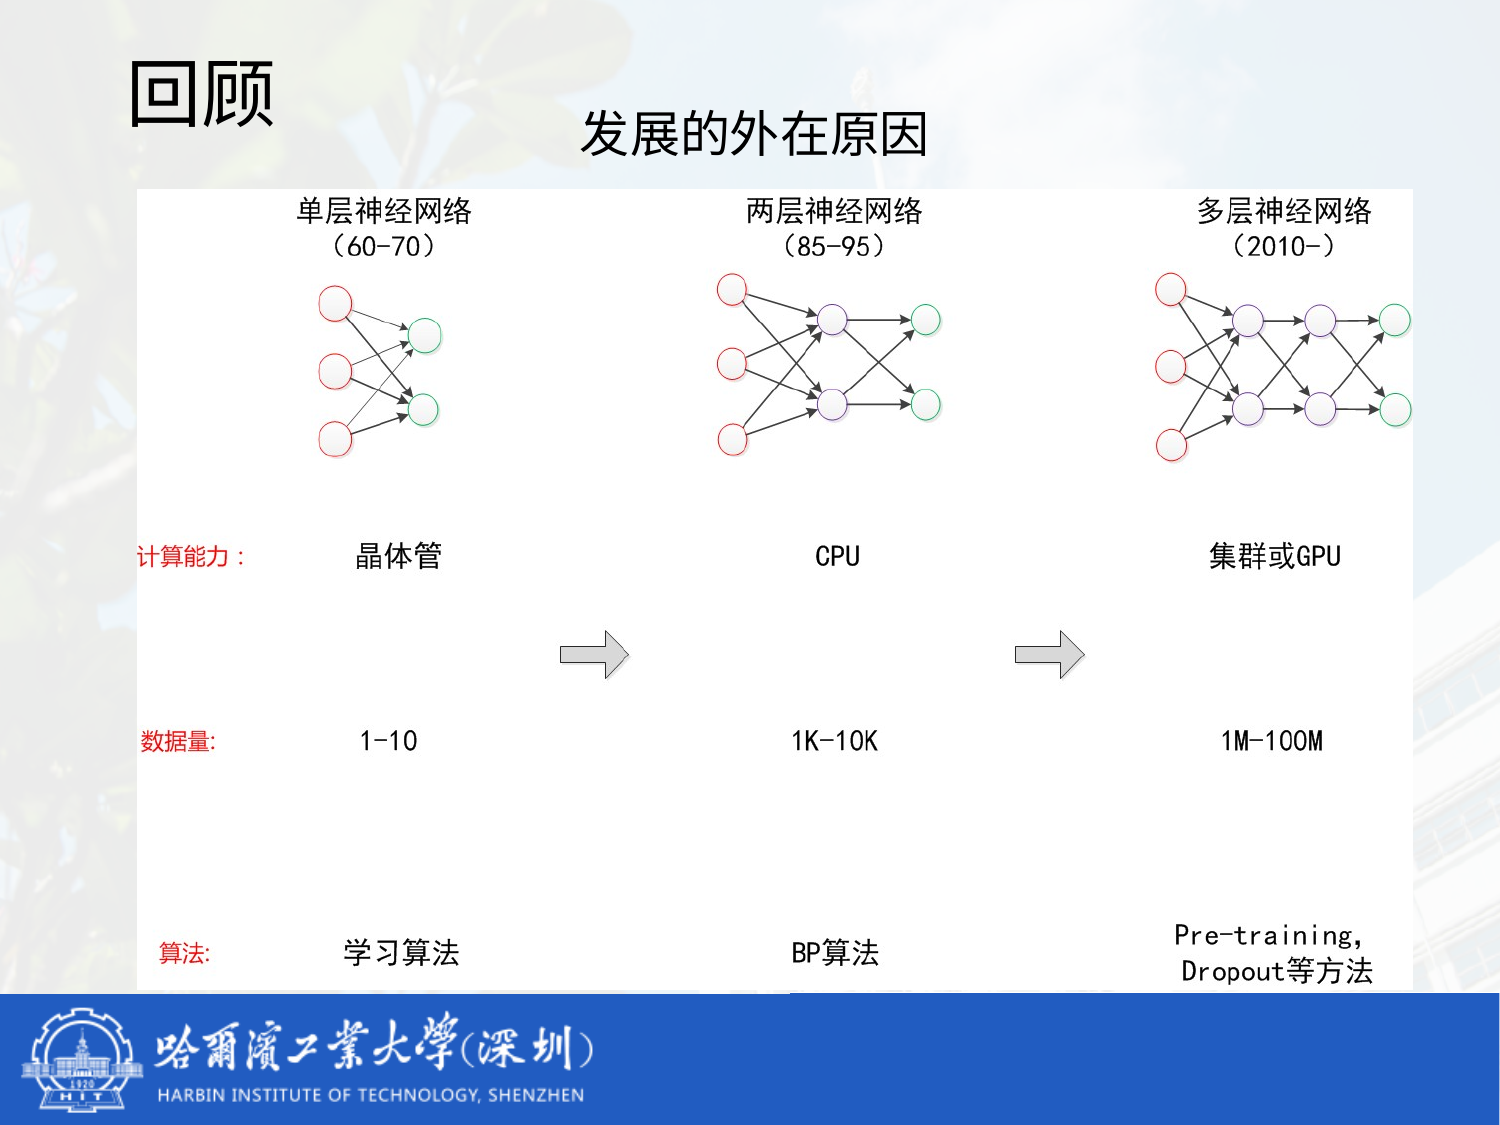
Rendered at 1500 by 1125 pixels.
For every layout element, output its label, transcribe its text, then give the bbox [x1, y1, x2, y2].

text_box 发展的外在原因 [565, 95, 984, 171]
picture [0, 992, 1500, 1125]
picture [136, 189, 1413, 990]
title 回顾 [124, 0, 1088, 186]
